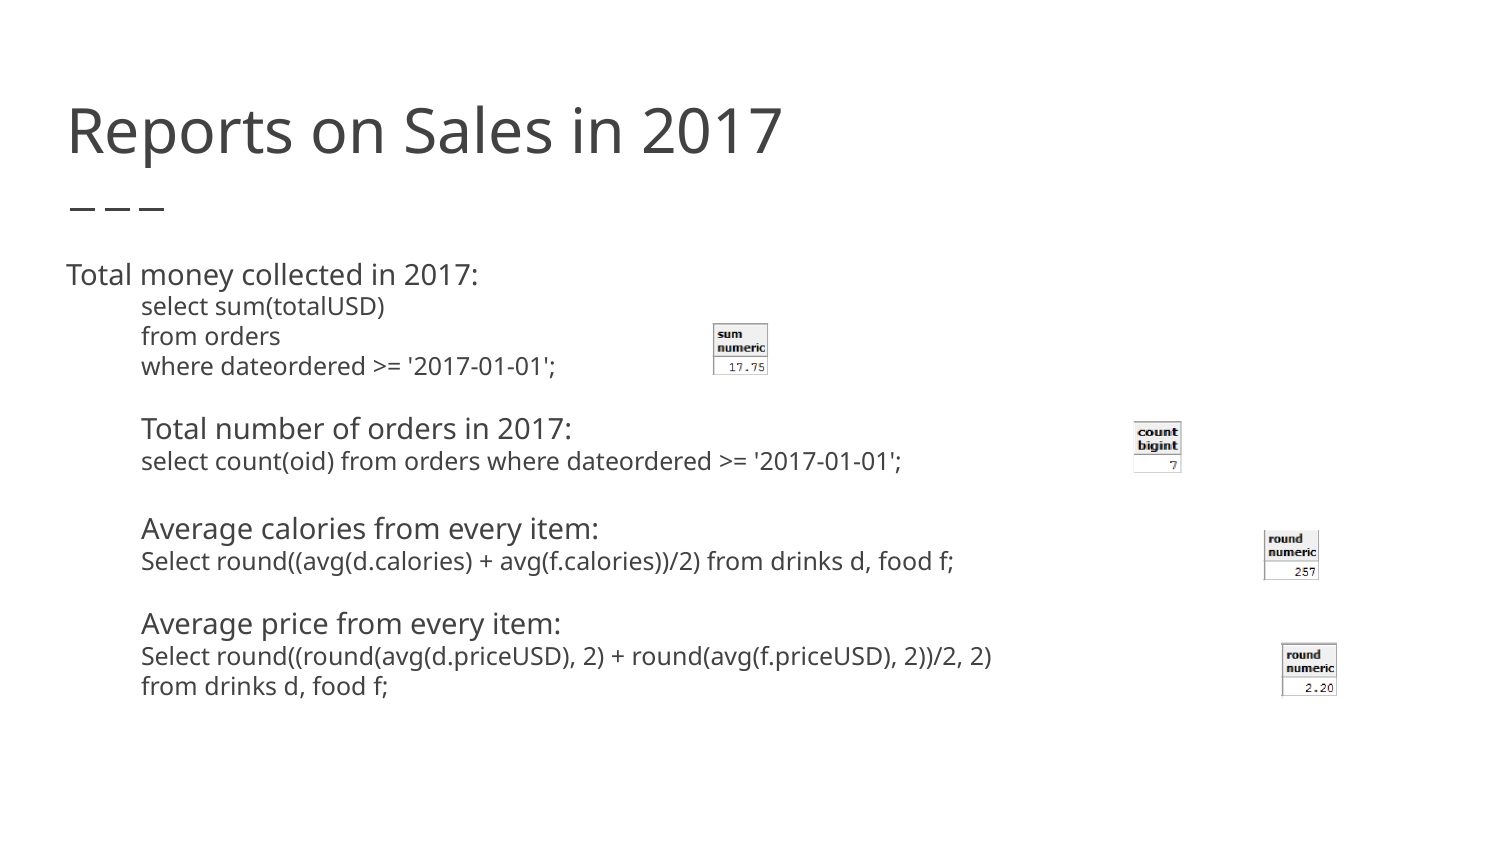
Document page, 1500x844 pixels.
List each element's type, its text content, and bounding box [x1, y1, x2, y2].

picture [1133, 421, 1182, 474]
title Reports on Sales in 2017 [51, 61, 1449, 182]
list Total money collected in 2017: select sum(totalUSD) from orders where dateordered >= '2017-01-01'; Total number of orders in 2017: select count(oid) from orders where dateordered >= '2017-01-01'; Average calories from every item: Select round((avg(d.calories) + avg(f.calories))/2) from drinks d, food f; Average price from every item: Select round((round(avg(d.priceUSD), 2) + round(avg(f.priceUSD), 2))/2, 2) from drinks d, food f; [51, 240, 1449, 750]
picture [1280, 642, 1338, 700]
picture [1263, 530, 1320, 583]
picture [712, 322, 769, 375]
